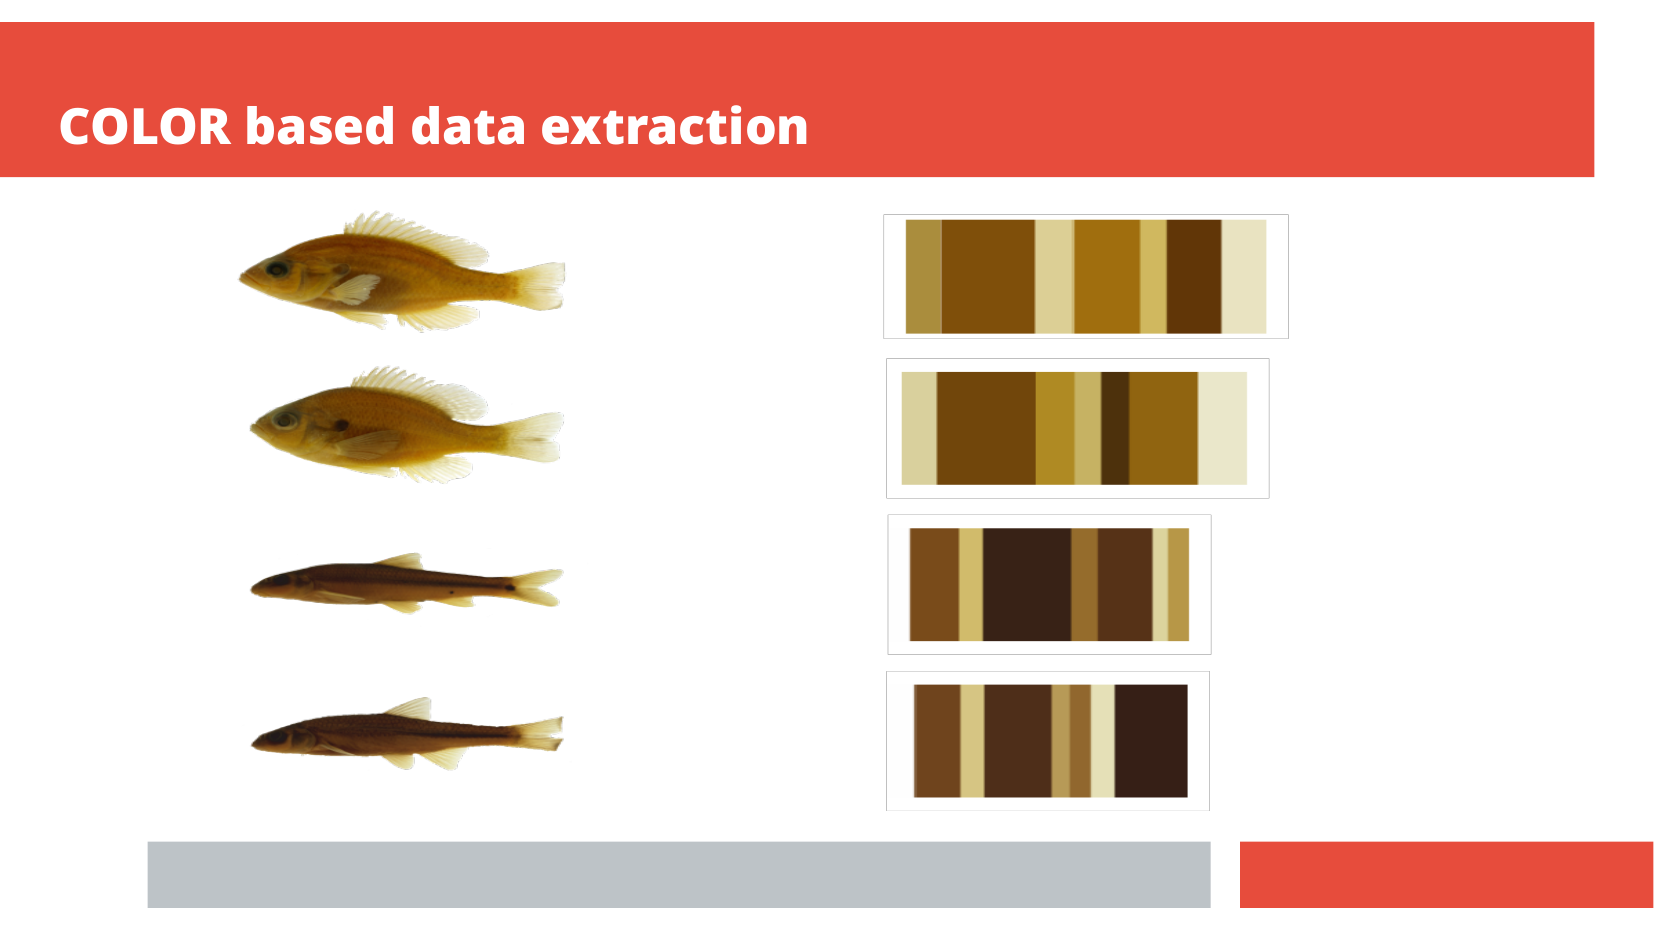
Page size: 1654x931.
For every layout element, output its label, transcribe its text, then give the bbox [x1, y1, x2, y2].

text_box COLOR based data extraction [58, 44, 1595, 155]
picture [224, 198, 1291, 813]
